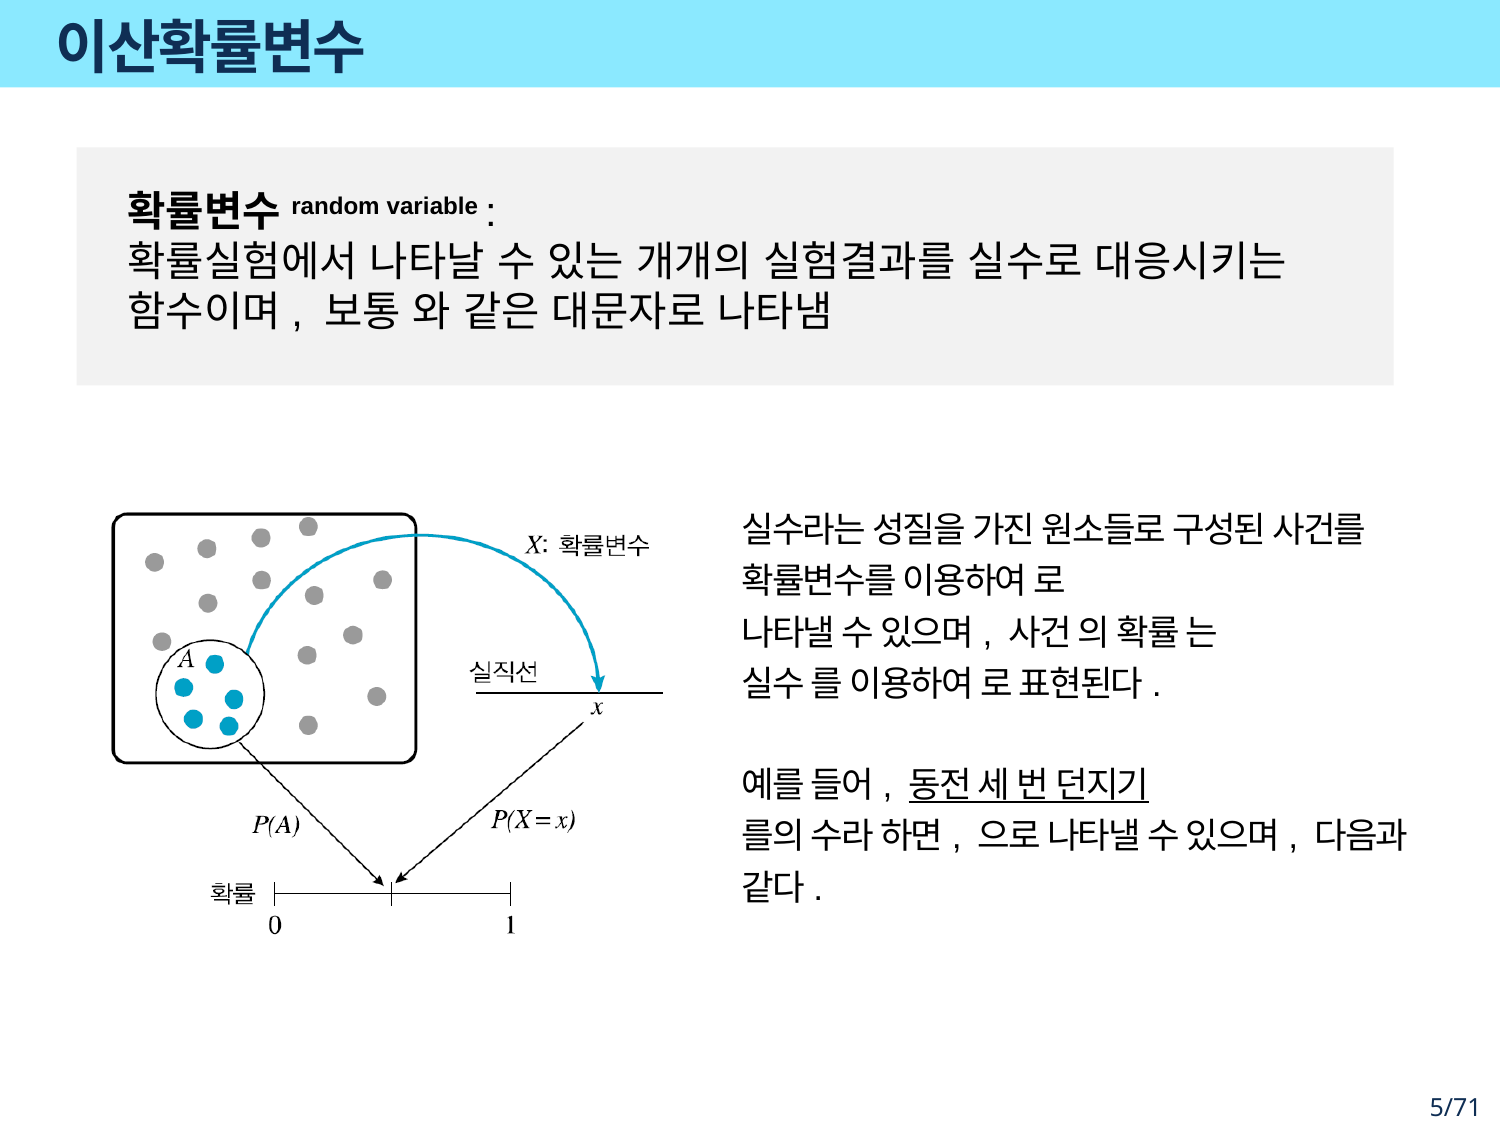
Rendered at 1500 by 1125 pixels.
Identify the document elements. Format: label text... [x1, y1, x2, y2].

text_box [75, 145, 1396, 387]
picture [76, 495, 683, 951]
title 이산확률변수 [40, 5, 1288, 84]
